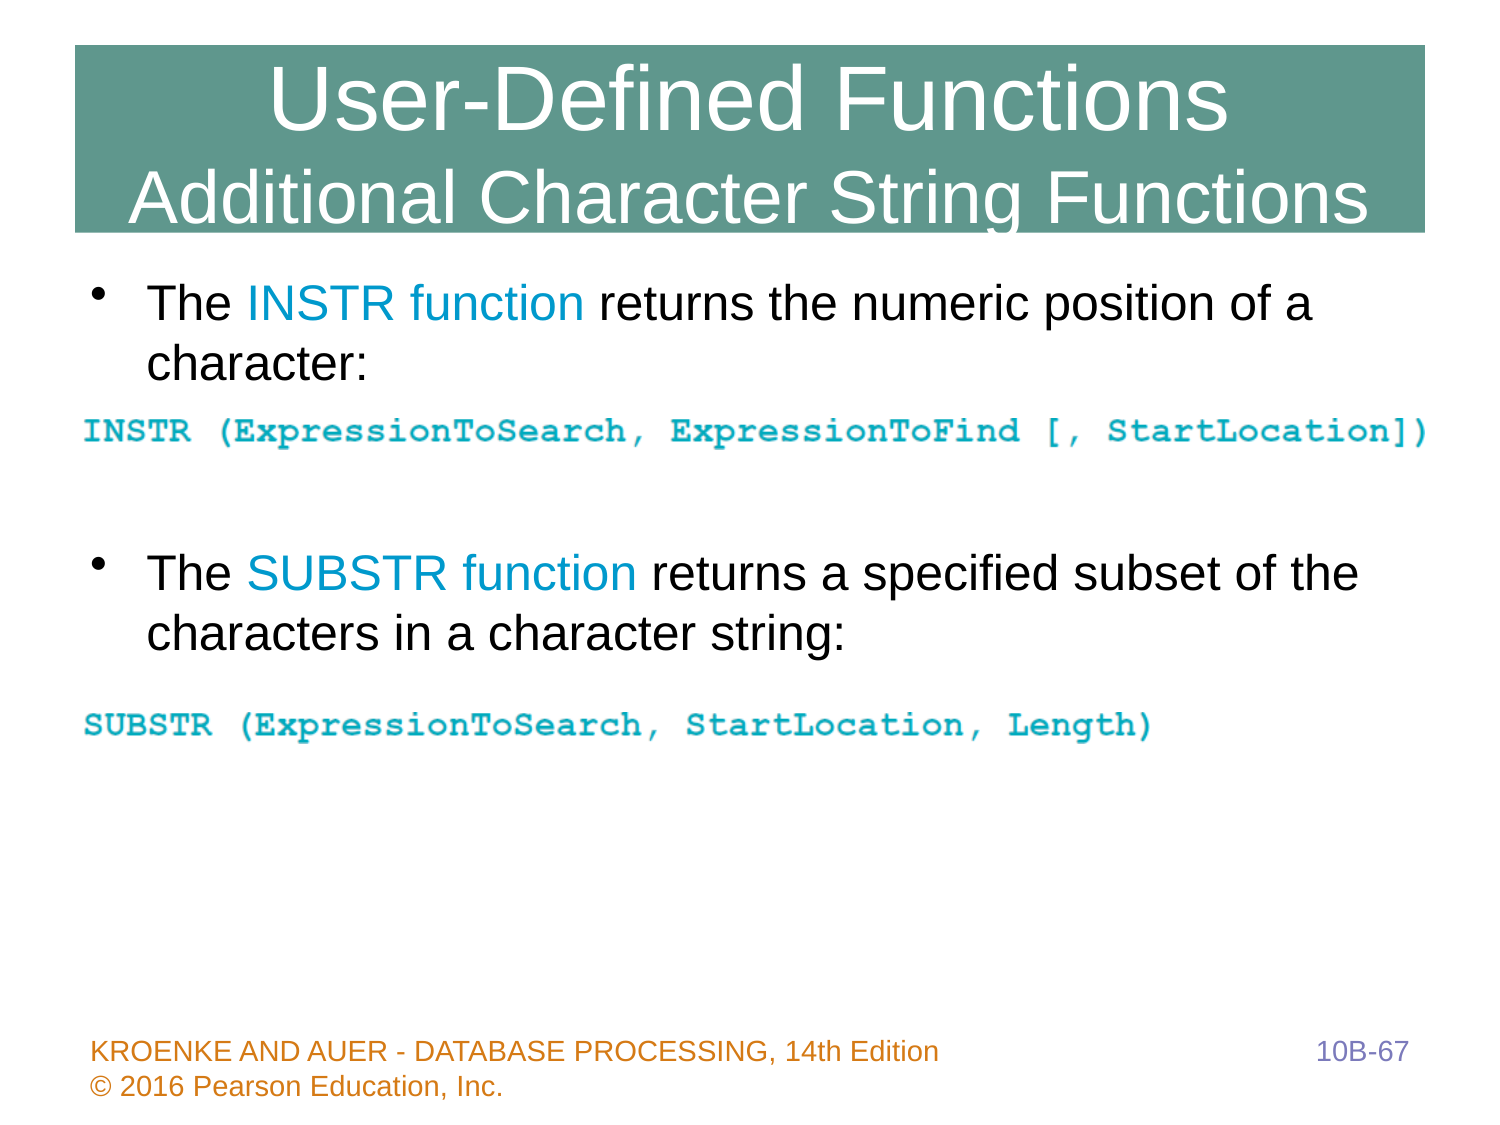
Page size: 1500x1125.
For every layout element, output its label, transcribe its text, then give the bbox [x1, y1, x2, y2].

picture [83, 712, 1151, 744]
title User-Defined Functions Additional Character String Functions [74, 44, 1426, 233]
picture [83, 418, 1426, 451]
list The INSTR function returns the numeric position of a character: The SUBSTR function returns a specified subset of the characters in a character string: [74, 262, 1426, 1006]
footer KROENKE AND AUER - DATABASE PROCESSING, 14th Edition © 2016 Pearson Education, Inc. [74, 1024, 963, 1104]
slide_number 10B-67 [1074, 1024, 1426, 1103]
